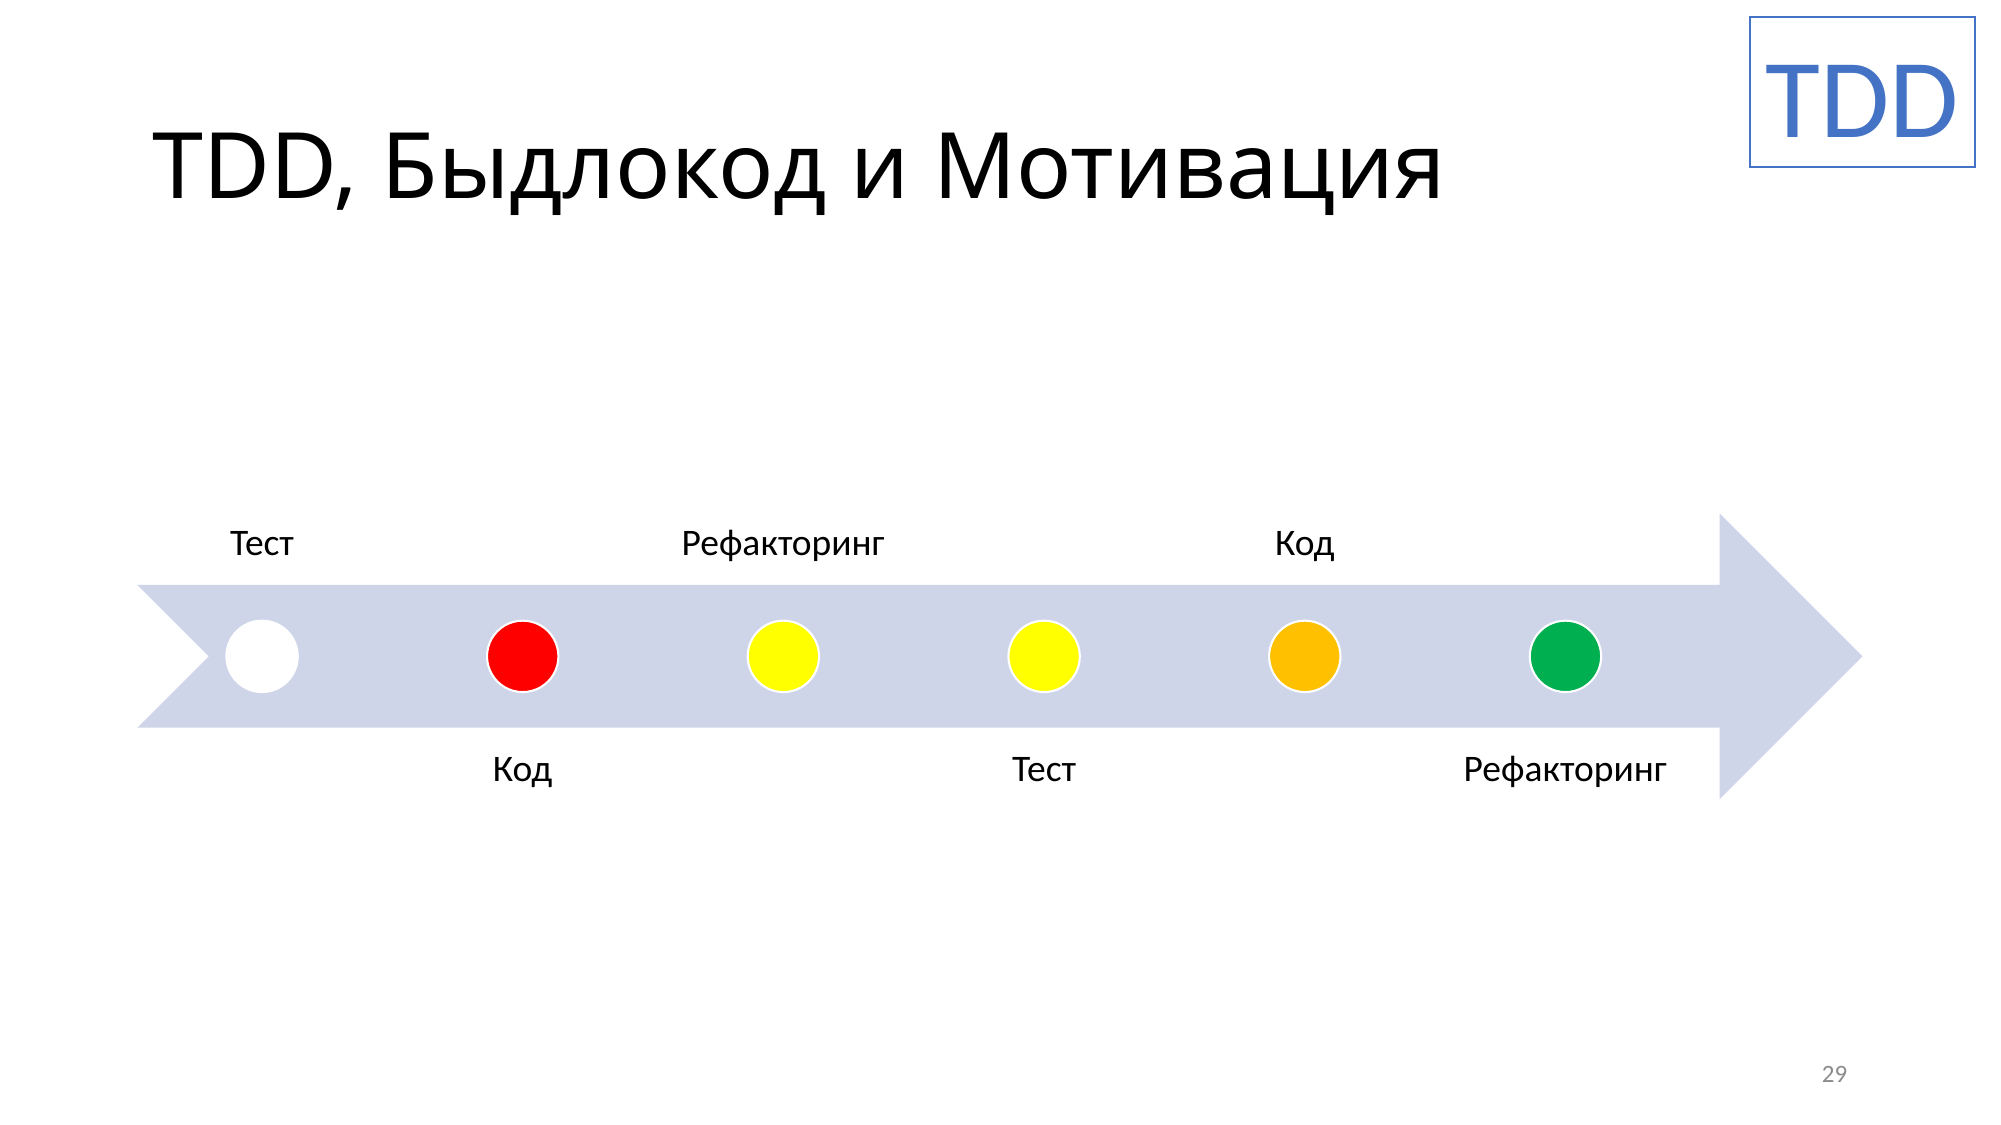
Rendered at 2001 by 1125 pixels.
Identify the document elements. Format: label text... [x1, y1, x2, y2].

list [137, 299, 1863, 1014]
text_box TDD [1749, 16, 1976, 168]
title TDD, Быдлокод и Мотивация [137, 59, 1863, 278]
slide_number 29 [1412, 1042, 1863, 1103]
